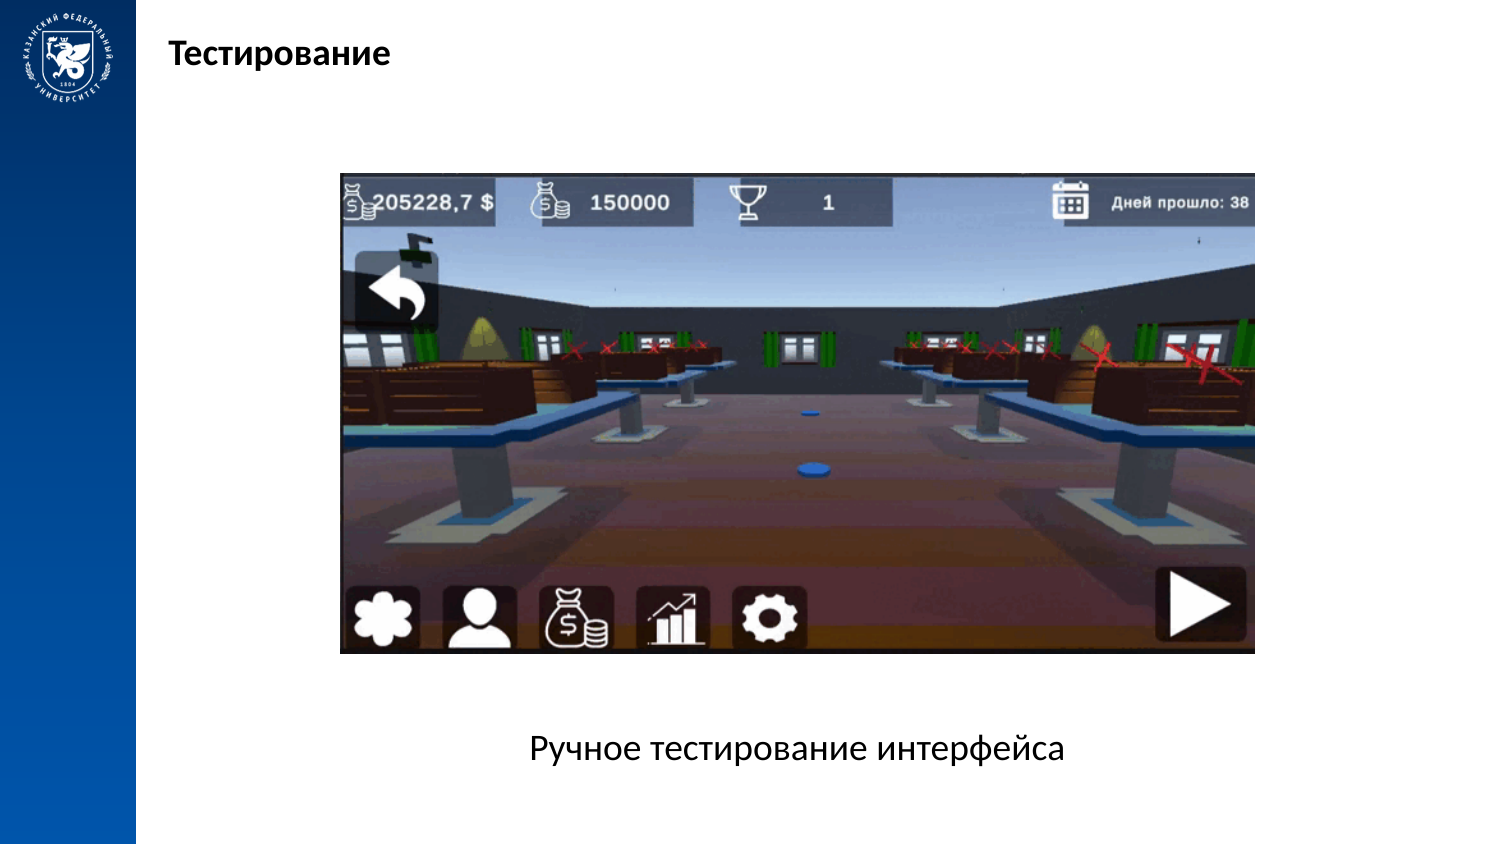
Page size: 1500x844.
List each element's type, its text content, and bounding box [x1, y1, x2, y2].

picture [0, 0, 137, 844]
text_box Ручное тестирование интерфейса [514, 715, 1081, 776]
picture [340, 173, 1255, 654]
text_box Тестирование [153, 20, 407, 80]
